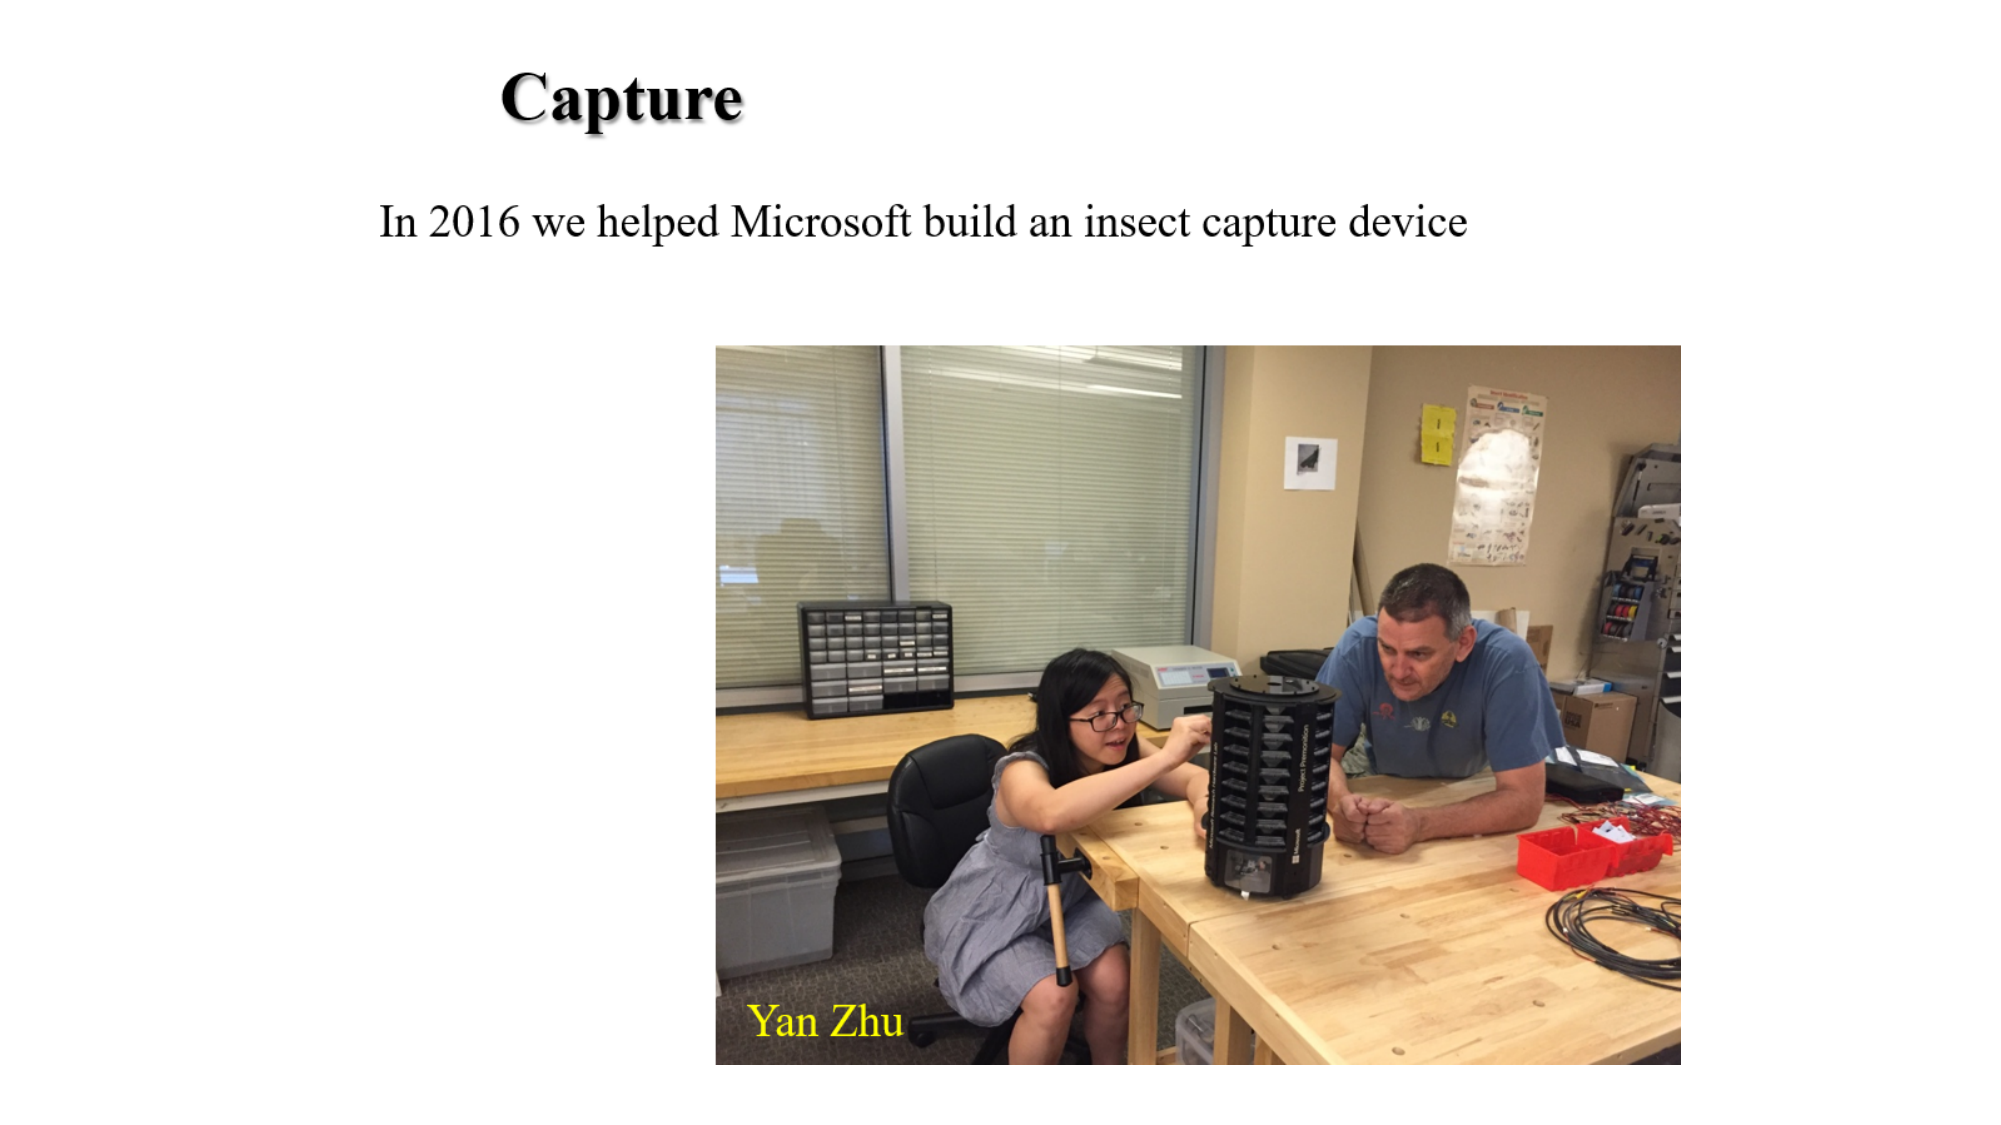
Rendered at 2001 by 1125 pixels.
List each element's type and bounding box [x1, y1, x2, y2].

picture [319, 59, 1681, 1065]
